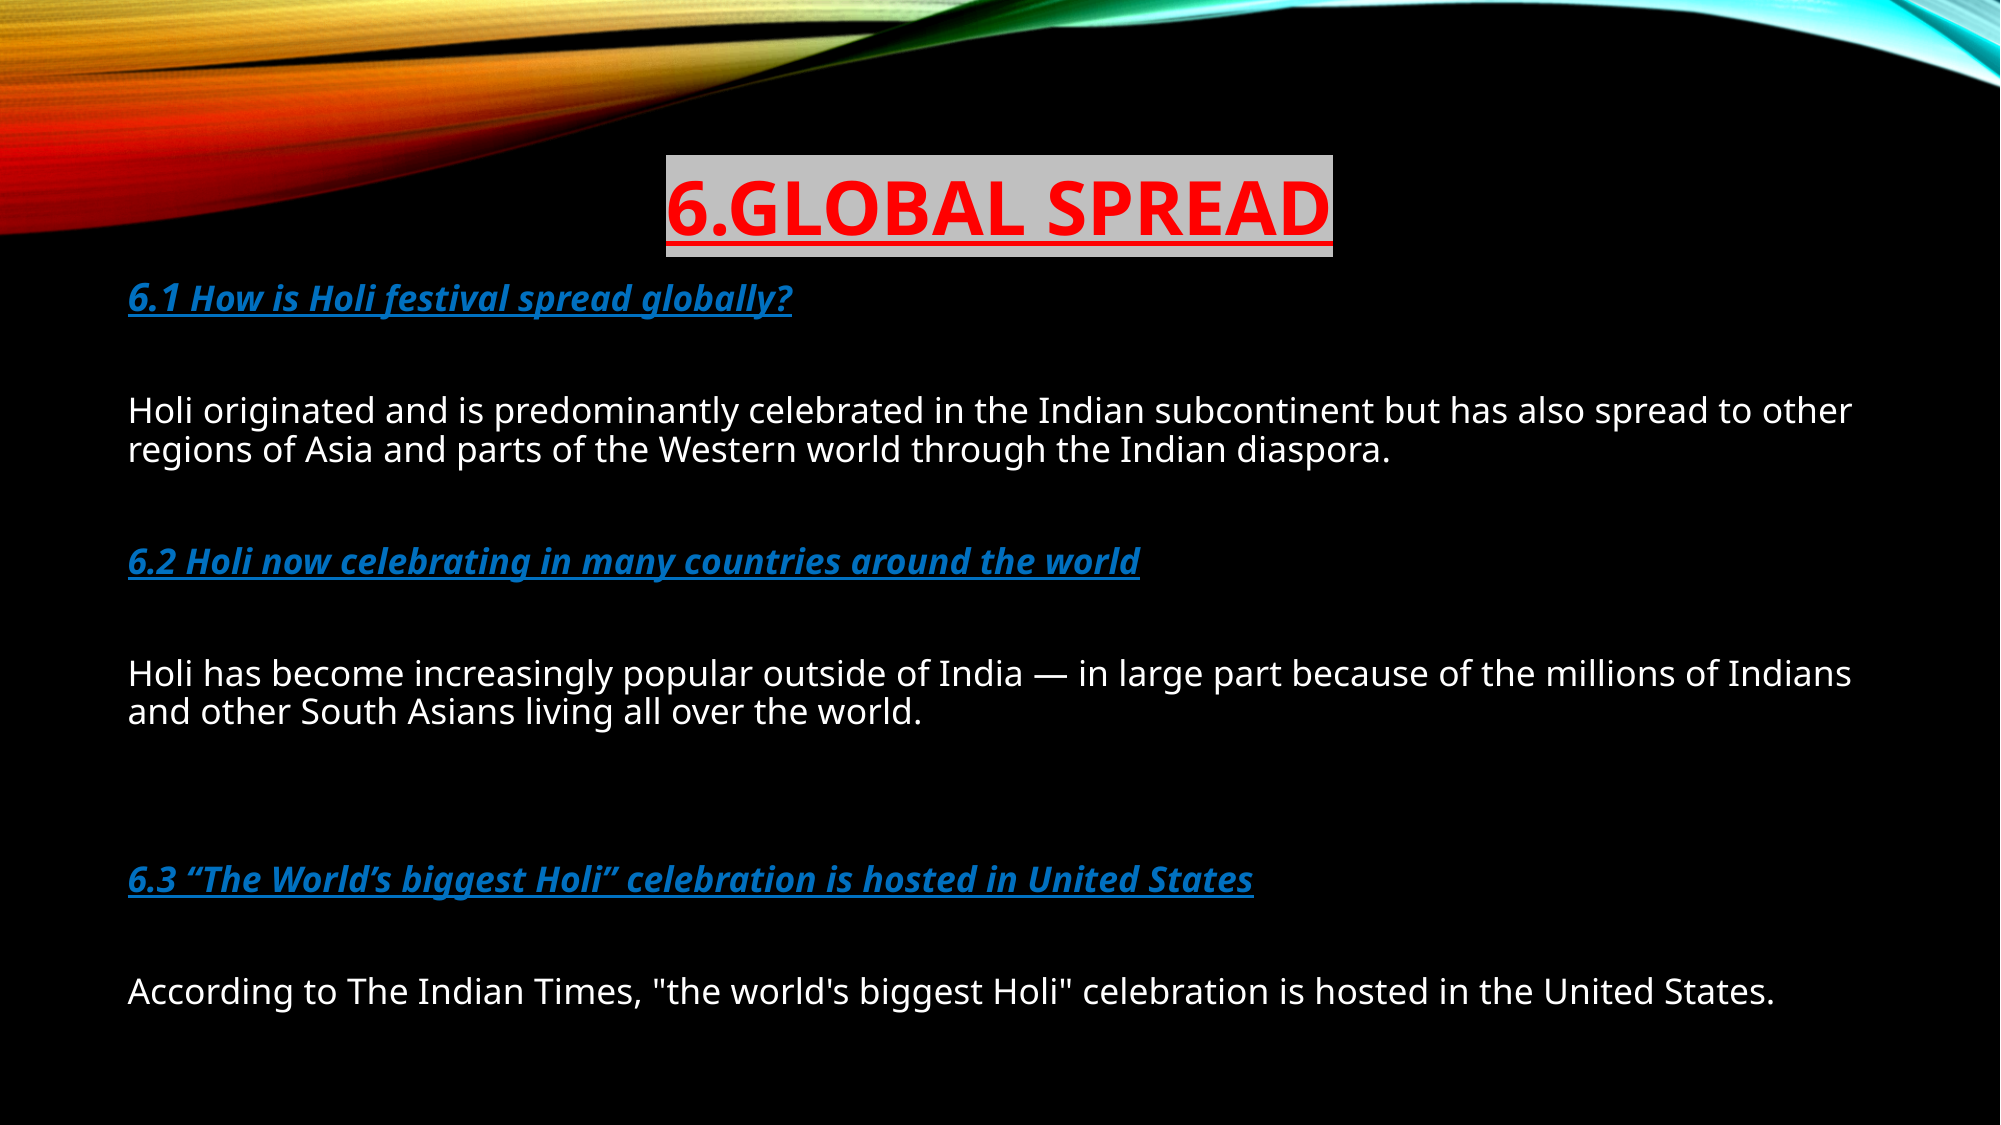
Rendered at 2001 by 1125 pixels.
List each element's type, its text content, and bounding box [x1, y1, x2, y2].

title 6.GLOBAL SPREAD [293, 104, 1707, 270]
list 6.1 How is Holi festival spread globally? Holi originated and is predominantly celebrated in the Indian subcontinent but has also spread to other regions of Asia and parts of the Western world through the Indian diaspora. 6.2 Holi now celebrating in many countries around the world Holi has become increasingly popular outside of India — in large part because of the millions of Indians and other South Asians living all over the world. 6.3 “The World’s biggest Holi” celebration is hosted in United States According to The Indian Times, "the world's biggest Holi" celebration is hosted in the United States. [112, 270, 1888, 1021]
picture [0, 0, 2000, 237]
